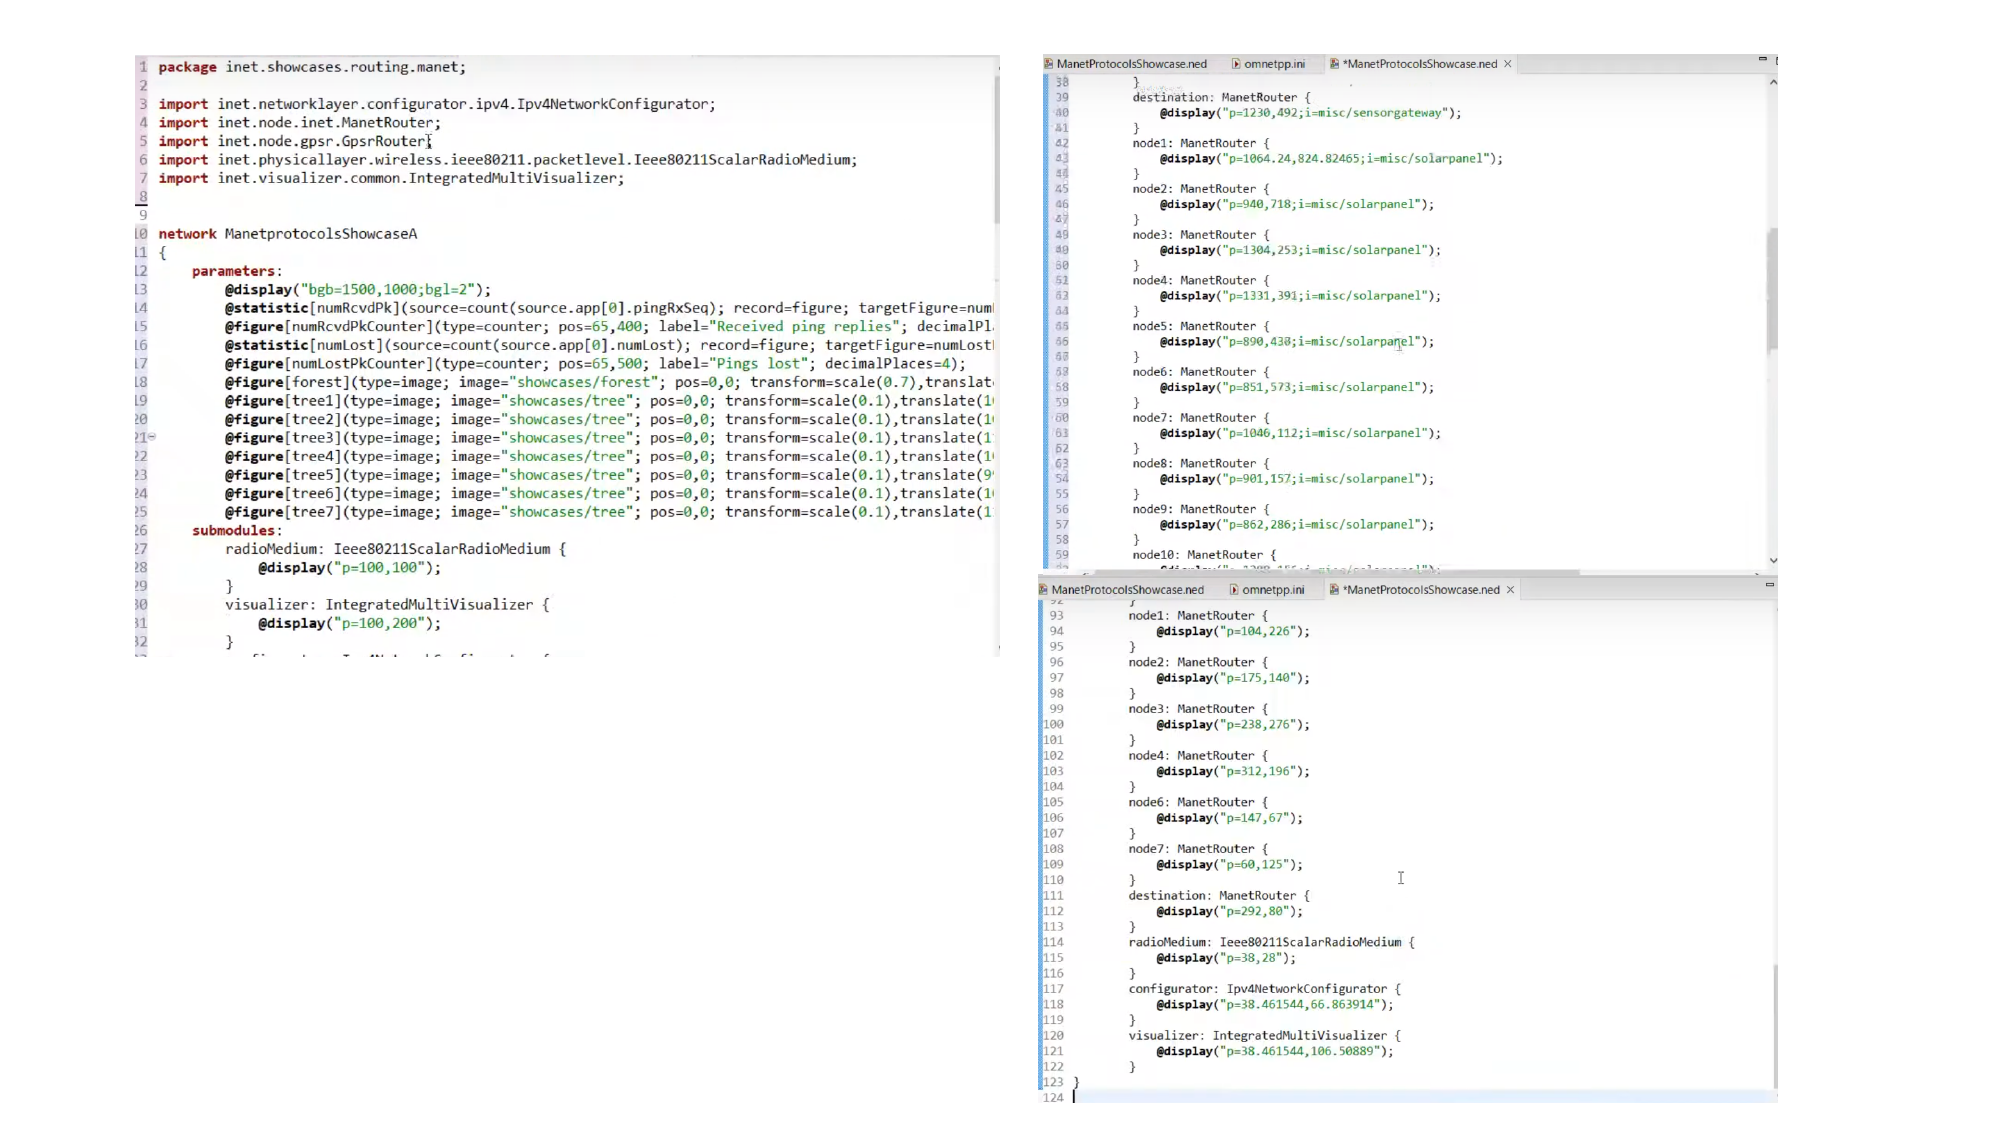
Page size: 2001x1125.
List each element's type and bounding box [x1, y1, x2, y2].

picture [1037, 54, 1778, 1103]
picture [135, 55, 1000, 657]
